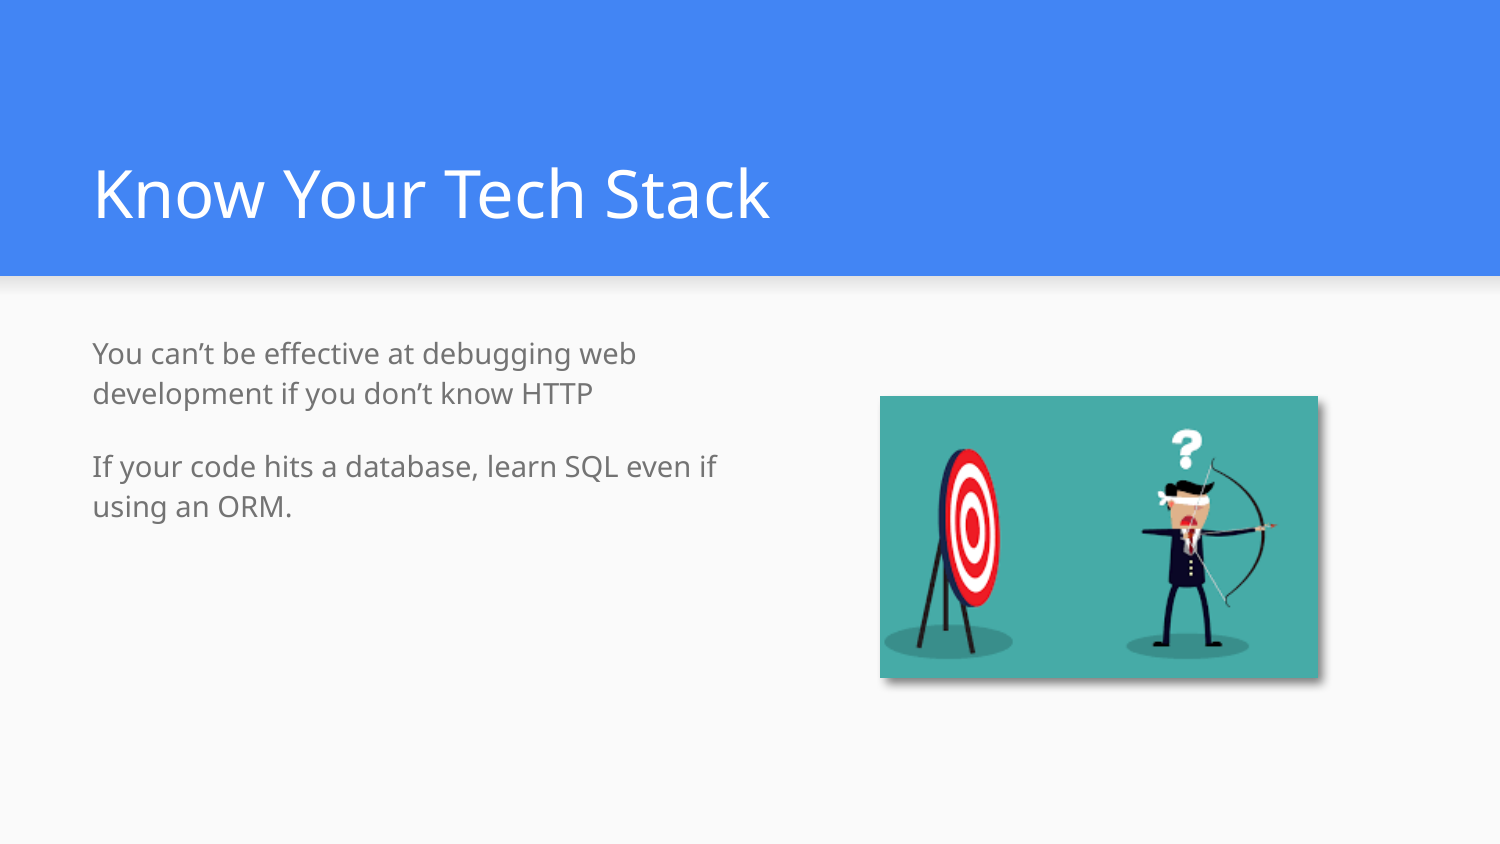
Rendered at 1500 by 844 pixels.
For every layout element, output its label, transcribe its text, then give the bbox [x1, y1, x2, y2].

picture [880, 396, 1319, 678]
list You can’t be effective at debugging web development if you don’t know HTTP If your code hits a database, learn SQL even if using an ORM. [77, 314, 734, 760]
title Know Your Tech Stack [77, 121, 1427, 248]
